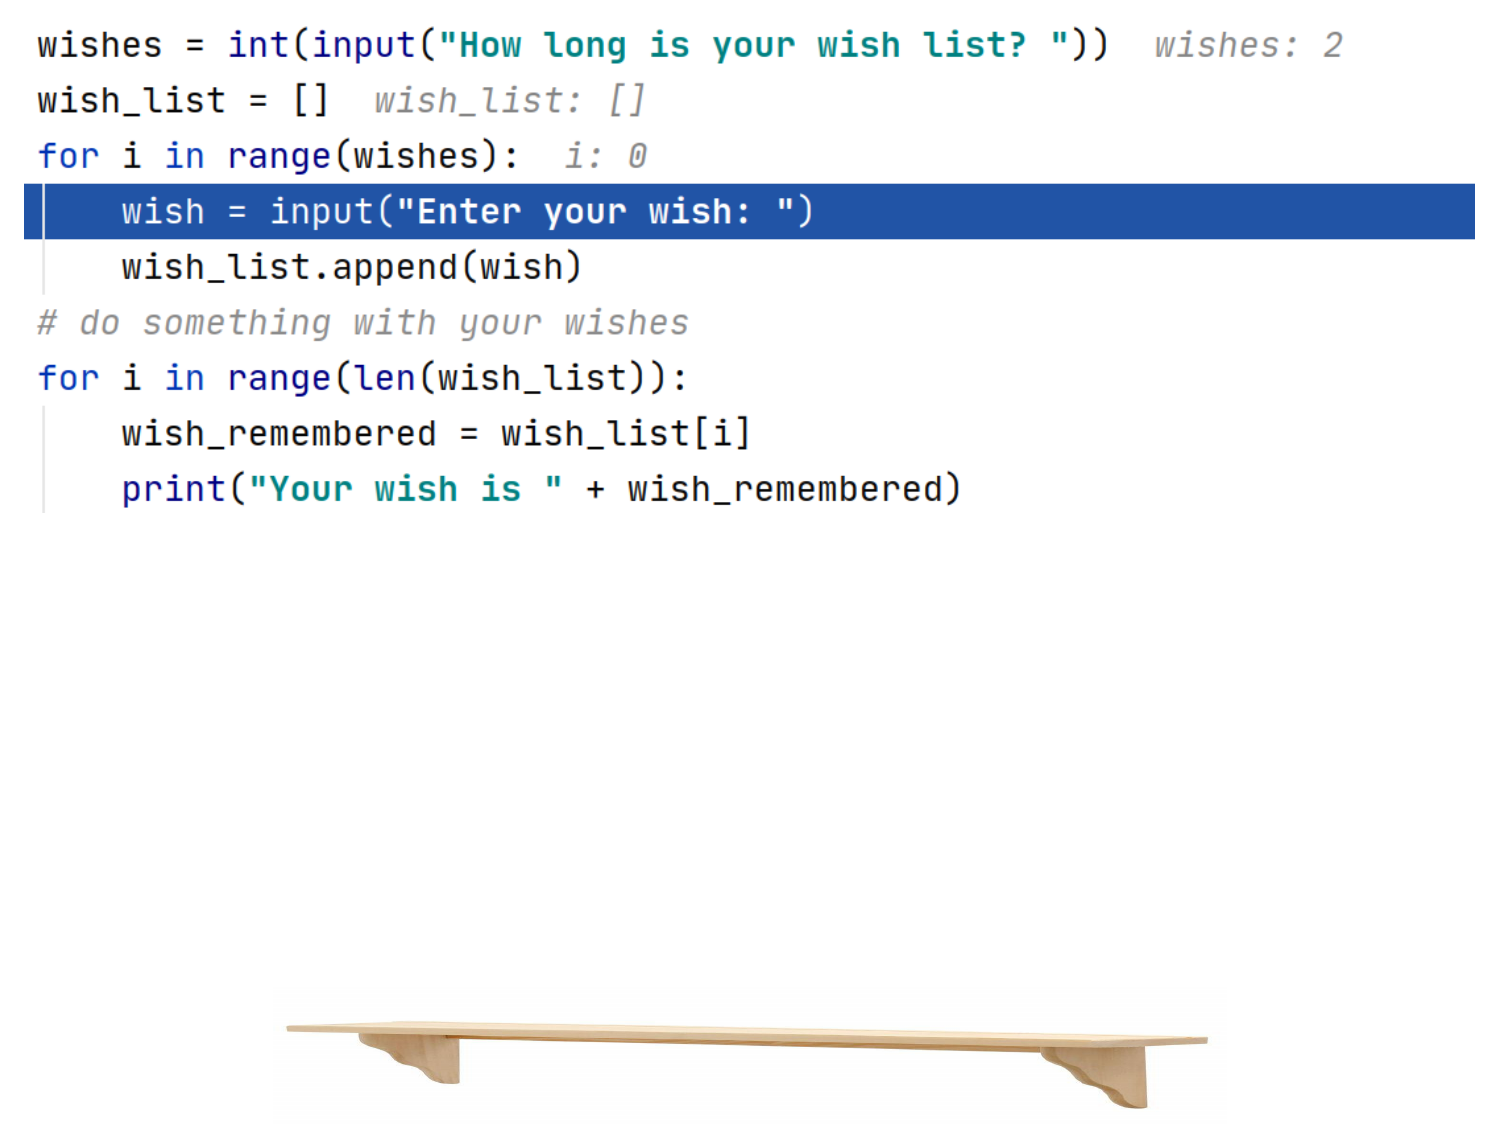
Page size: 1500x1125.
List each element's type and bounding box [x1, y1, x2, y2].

picture [273, 987, 1227, 1125]
picture [24, 24, 1476, 513]
